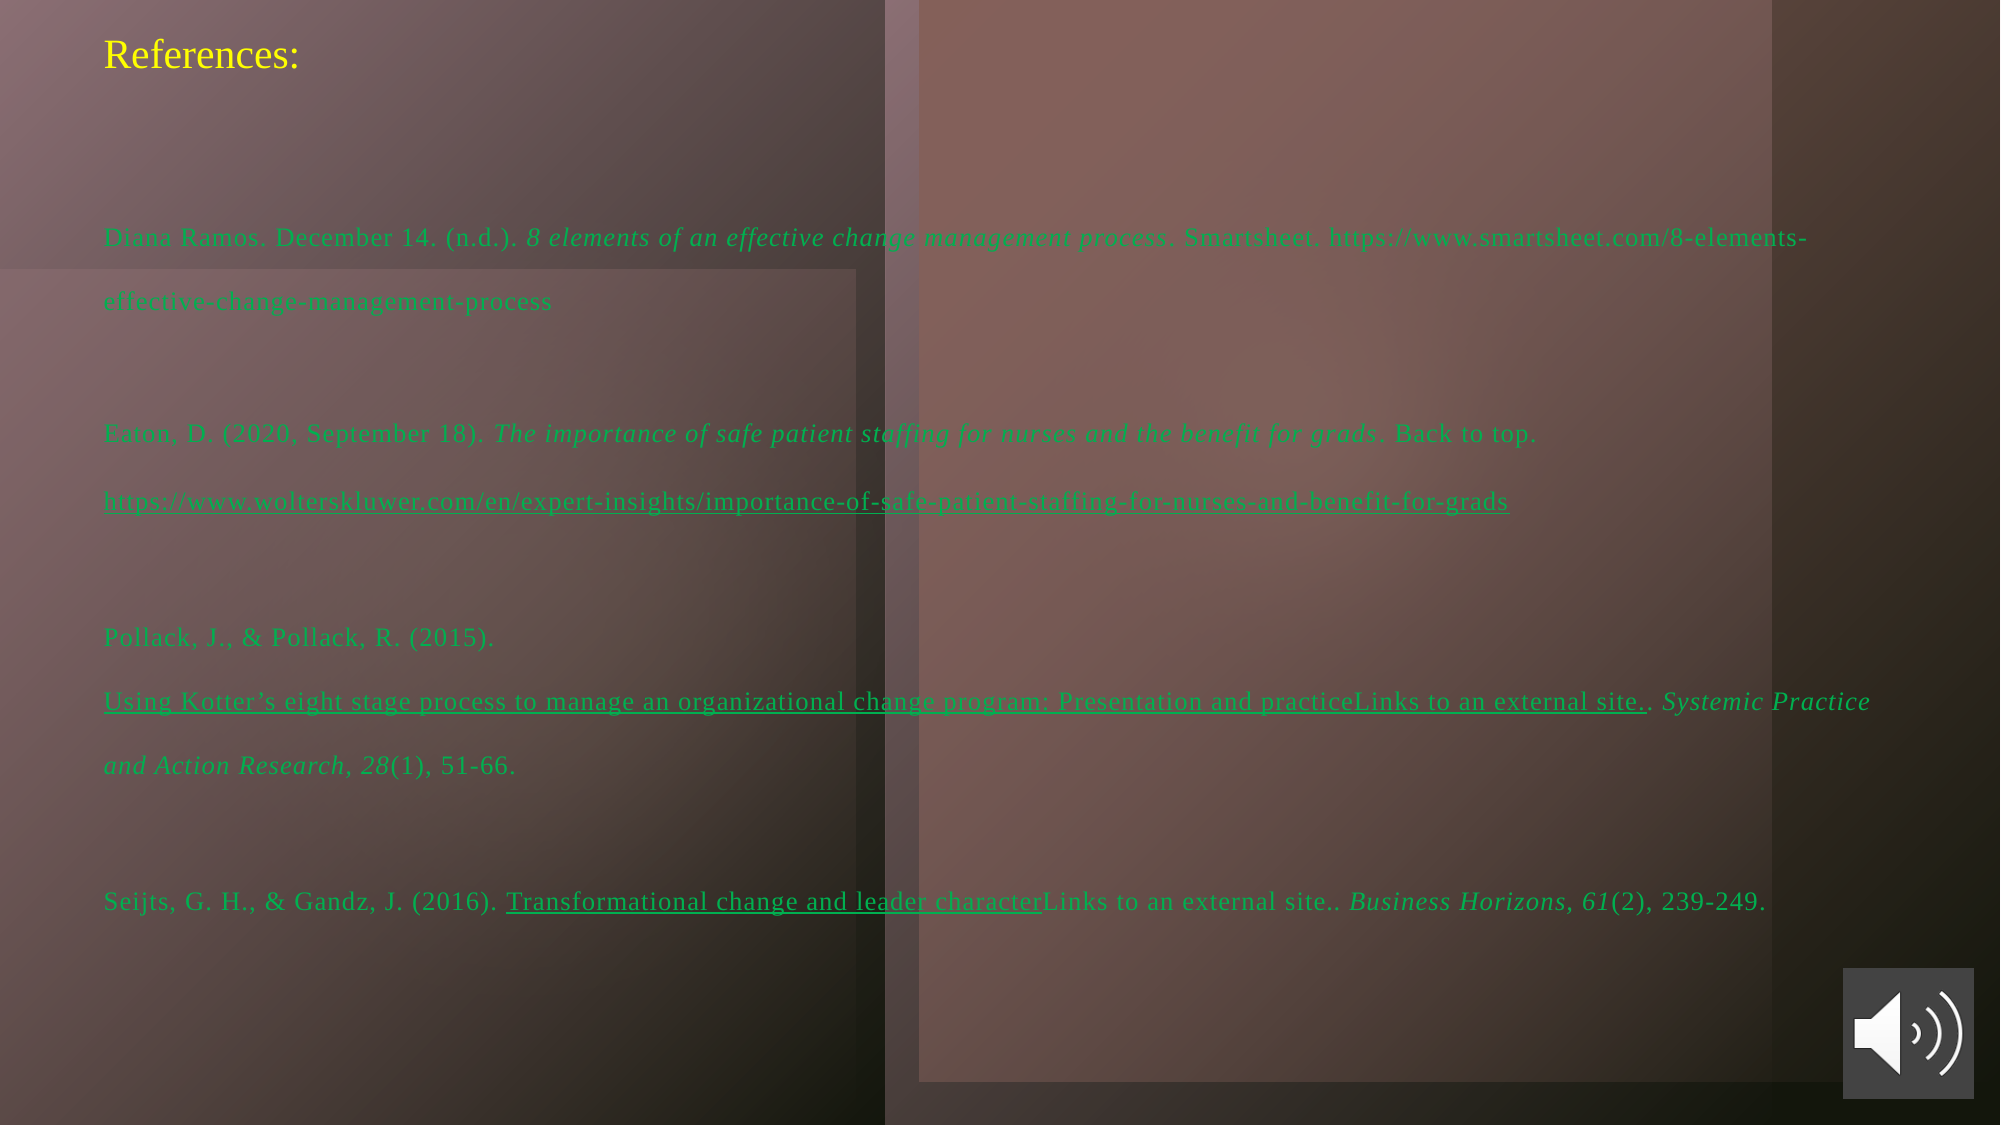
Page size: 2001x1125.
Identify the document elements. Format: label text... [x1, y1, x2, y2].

list Diana Ramos. December 14. (n.d.). 8 elements of an effective change management process. Smartsheet. https://www.smartsheet.com/8-elements-effective-change-management-process Eaton, D. (2020, September 18). The importance of safe patient staffing for nurses and the benefit for grads. Back to top. https://www.wolterskluwer.com/en/expert-insights/importance-of-safe-patient-staffing-for-nurses-and-benefit-for-grads Pollack, J., & Pollack, R. (2015). Using Kotter’s eight stage process to manage an organizational change program: Presentation and practiceLinks to an external site.. Systemic Practice and Action Research, 28(1), 51-66. Seijts, G. H., & Gandz, J. (2016). Transformational change and leader characterLinks to an external site.. Business Horizons, 61(2), 239-249. [88, 180, 1910, 1035]
title References: [88, 24, 1910, 180]
picture [1841, 966, 1975, 1100]
